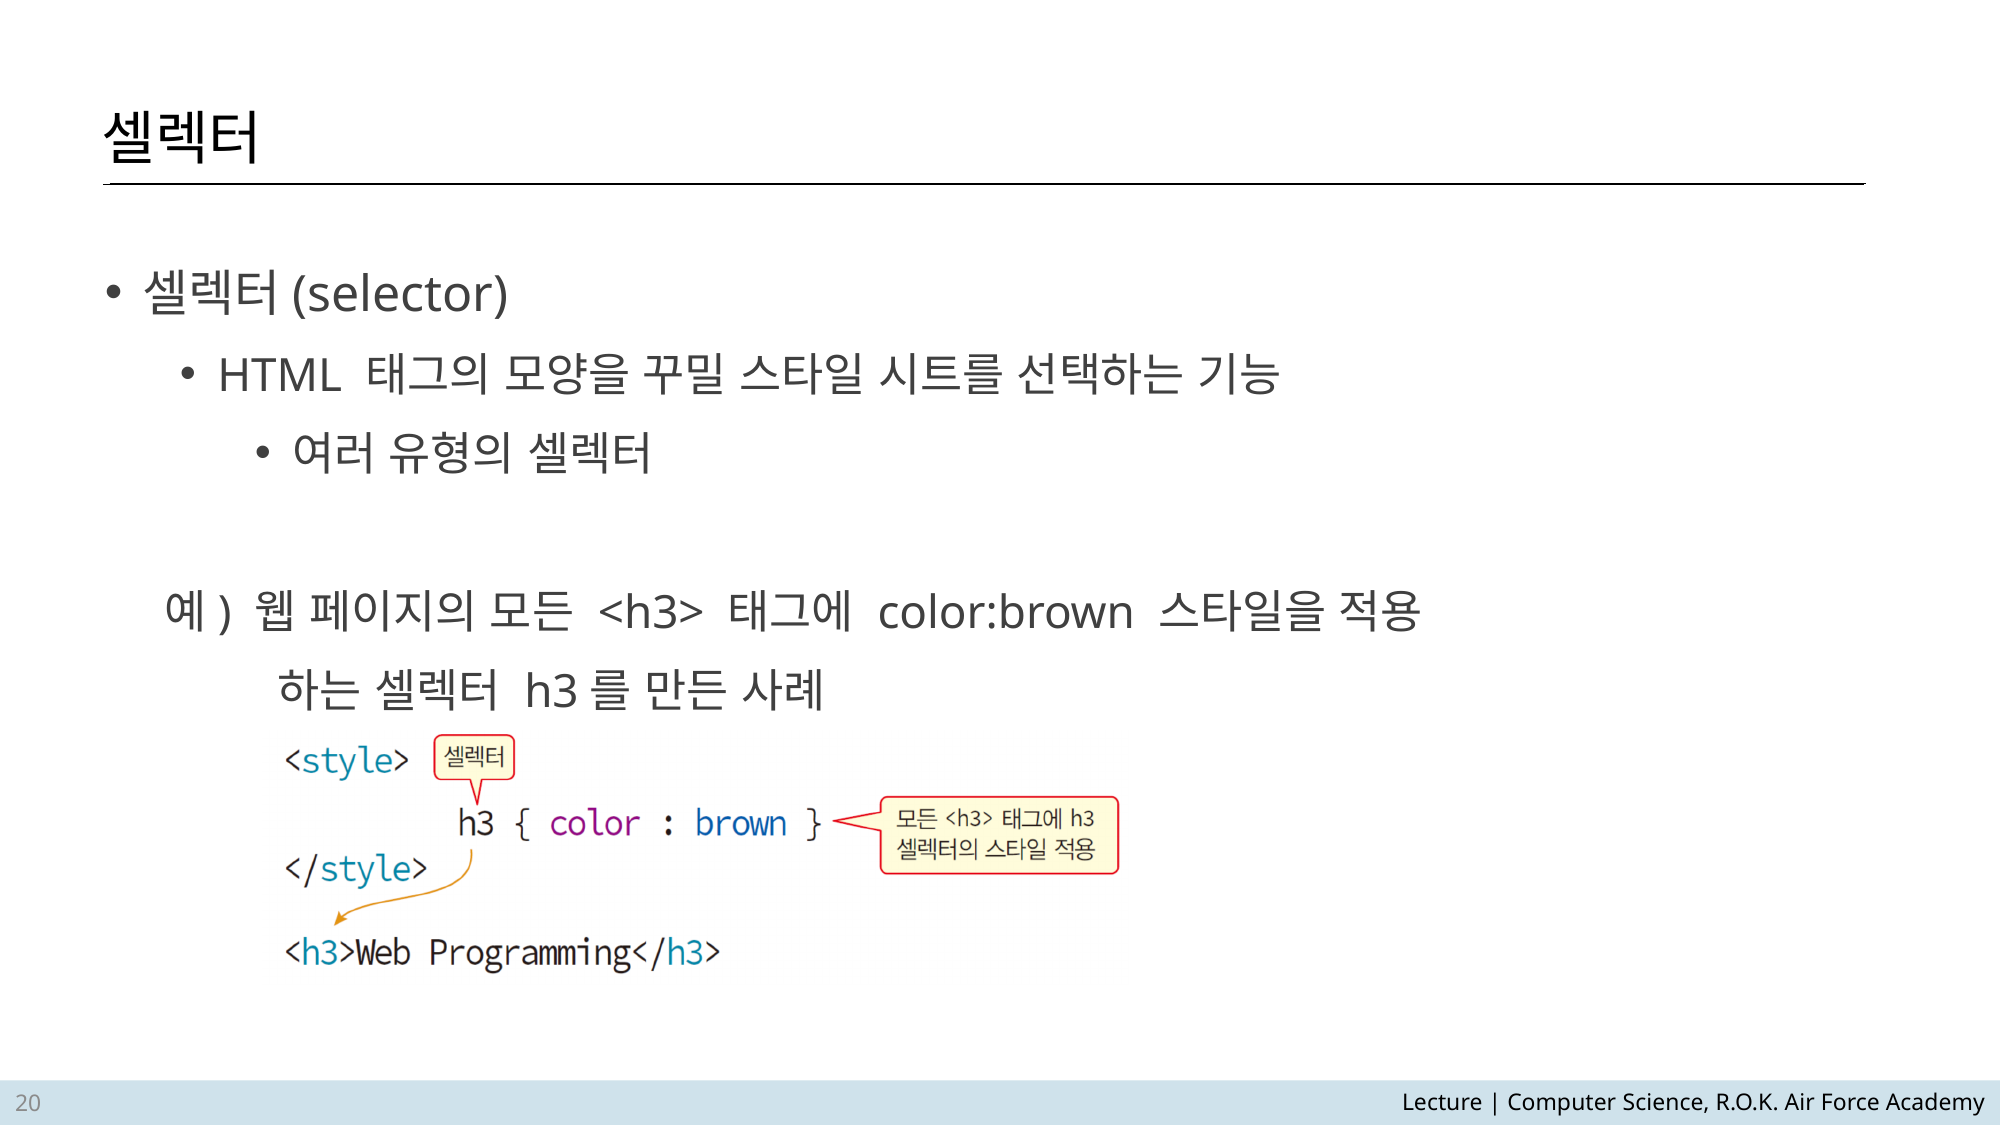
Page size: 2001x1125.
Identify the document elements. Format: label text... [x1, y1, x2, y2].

list 셀렉터 [90, 109, 1862, 172]
list 셀렉터(selector) HTML 태그의 모양을 꾸밀 스타일 시트를 선택하는 기능 여러 유형의 셀렉터 예) 웹 페이지의 모든 <h3> 태그에 color:brown 스타일을 적용 하는 셀렉터 h3를 만든 사례 [89, 238, 1863, 1014]
slide_number 20 [0, 1086, 114, 1123]
picture [262, 730, 1129, 985]
